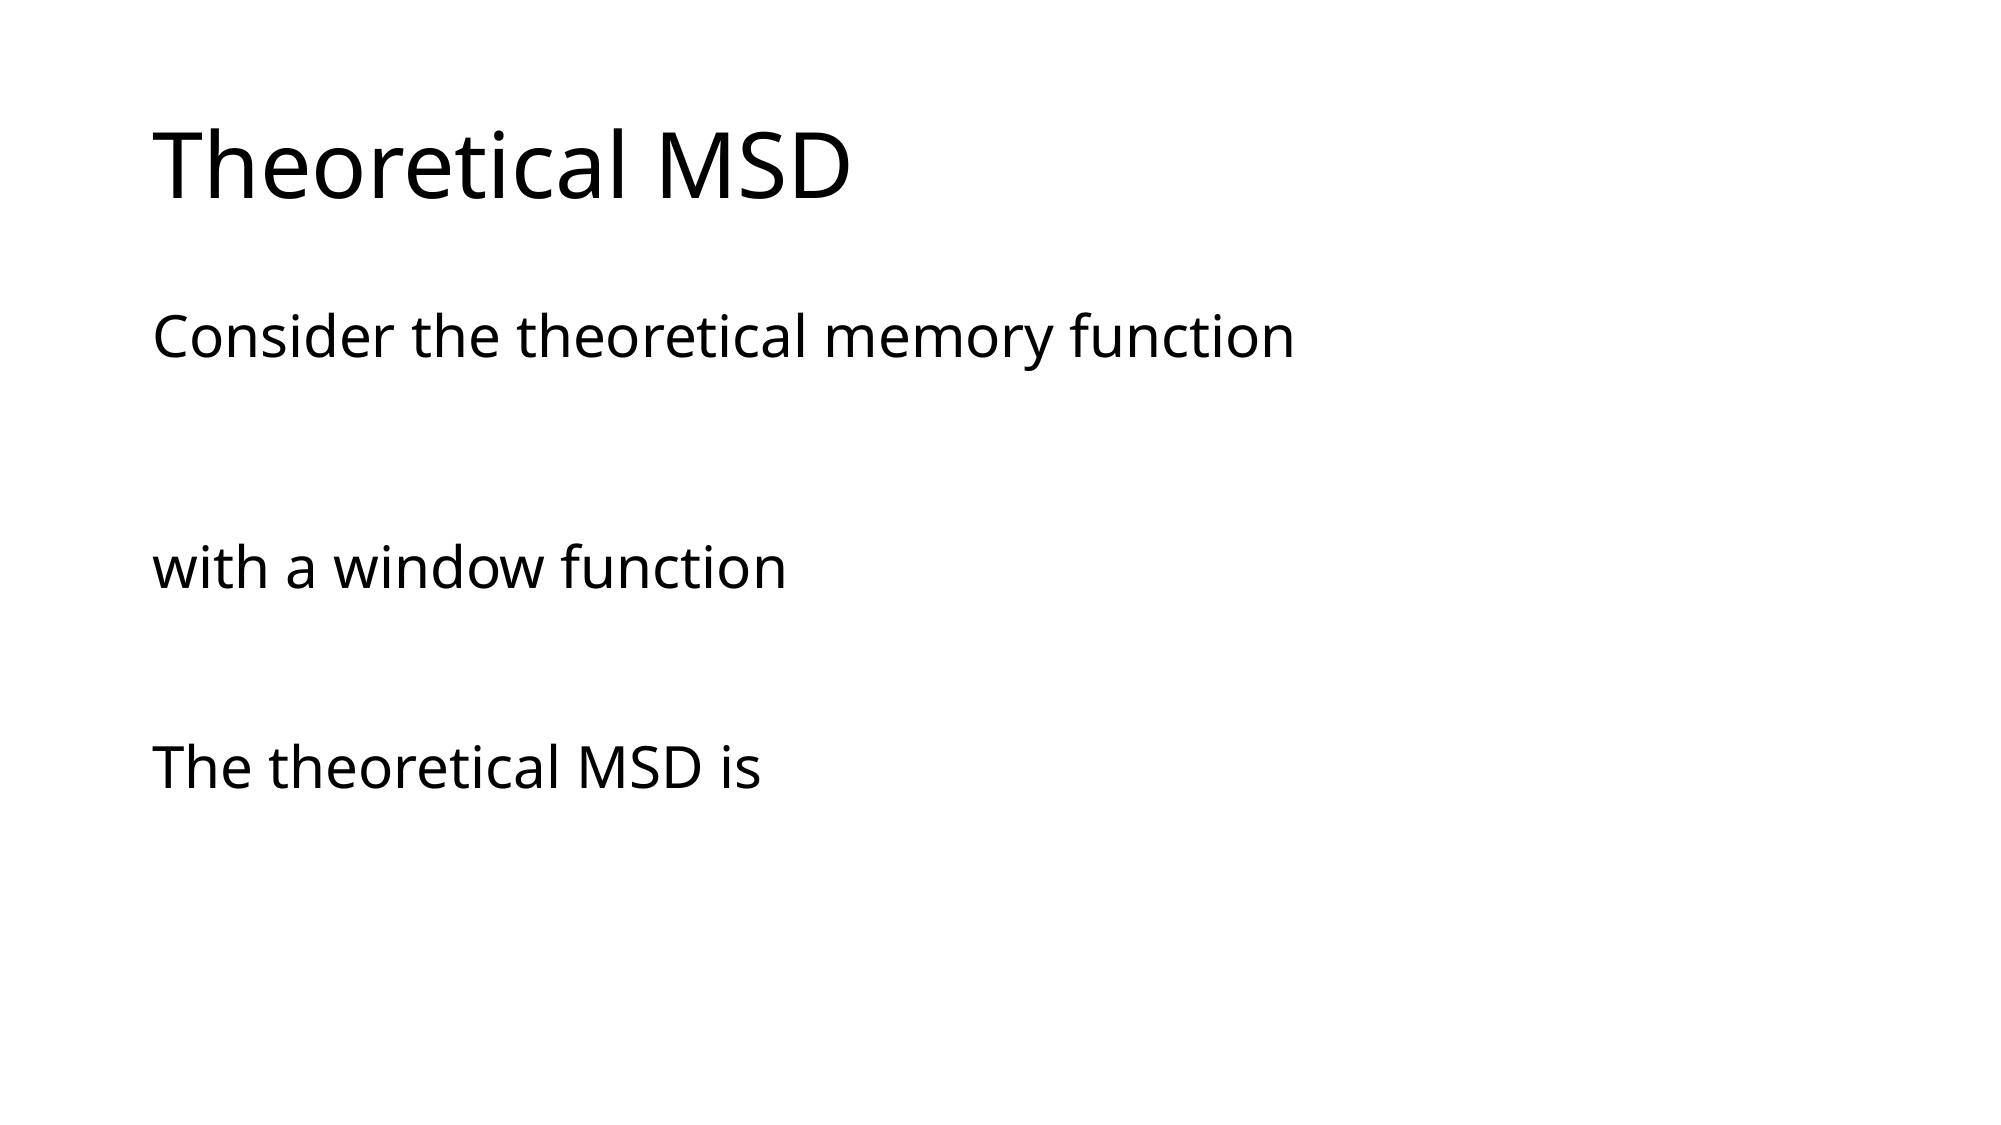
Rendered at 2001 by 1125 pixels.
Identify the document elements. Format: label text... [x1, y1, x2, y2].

title Theoretical MSD [137, 59, 1863, 278]
